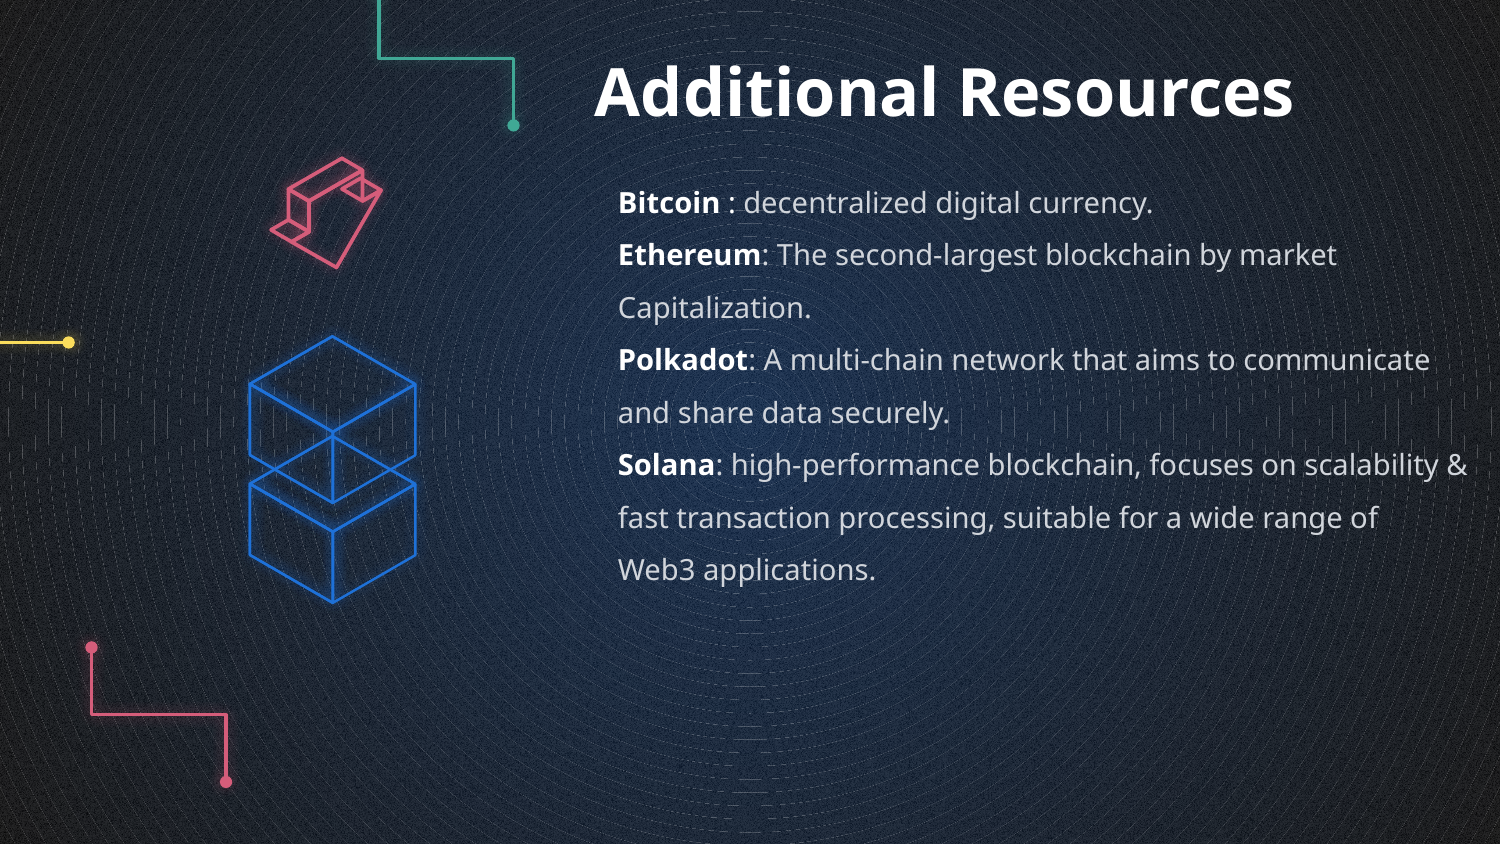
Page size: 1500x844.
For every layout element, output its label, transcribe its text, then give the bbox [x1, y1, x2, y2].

picture [368, 0, 523, 135]
title Additional Resources [579, 51, 1406, 130]
subtitle Bitcoin : decentralized digital currency. Ethereum: The second-largest blockchain by market Capitalization. Polkadot: A multi-chain network that aims to communicate and share data securely. Solana: high-performance blockchain, focuses on scalability & fast transaction processing, suitable for a wide range of Web3 applications. [579, 151, 1500, 716]
